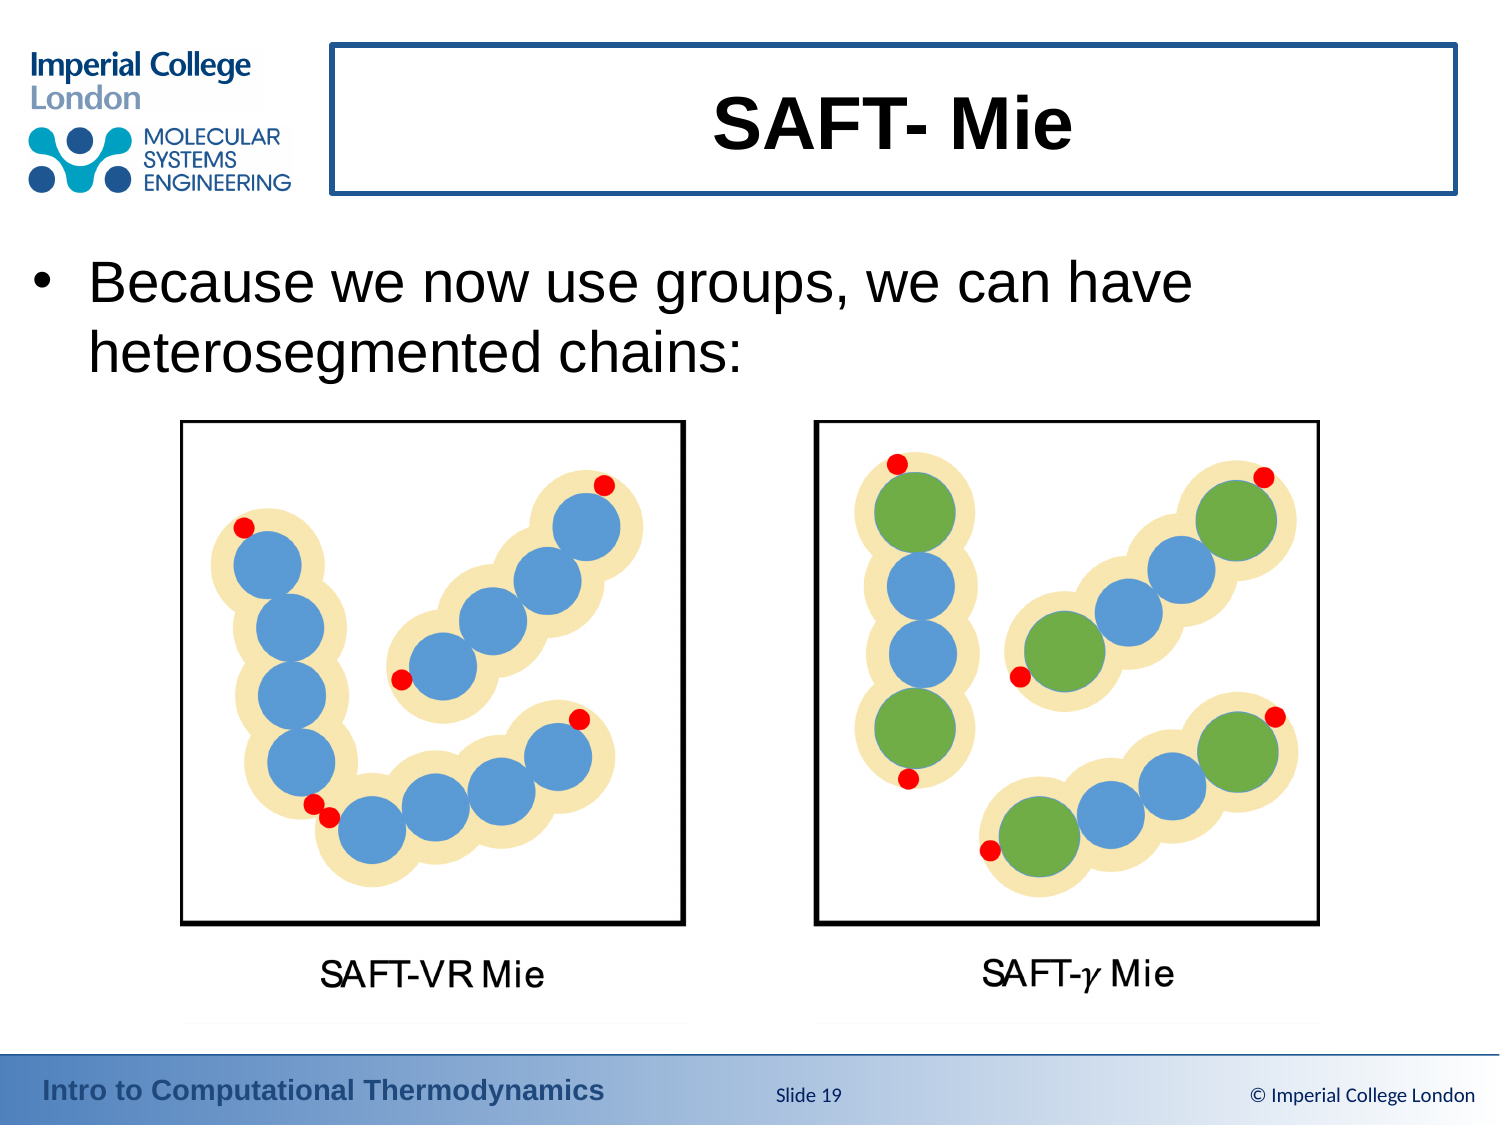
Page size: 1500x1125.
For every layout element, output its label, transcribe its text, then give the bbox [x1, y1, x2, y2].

footer © Imperial College London [1234, 1073, 1495, 1115]
slide_number Slide 19 [667, 1073, 952, 1115]
picture [27, 125, 293, 194]
picture [180, 419, 1320, 1024]
list Because we now use groups, we can have heterosegmented chains: [17, 236, 1456, 1063]
picture [27, 45, 265, 113]
